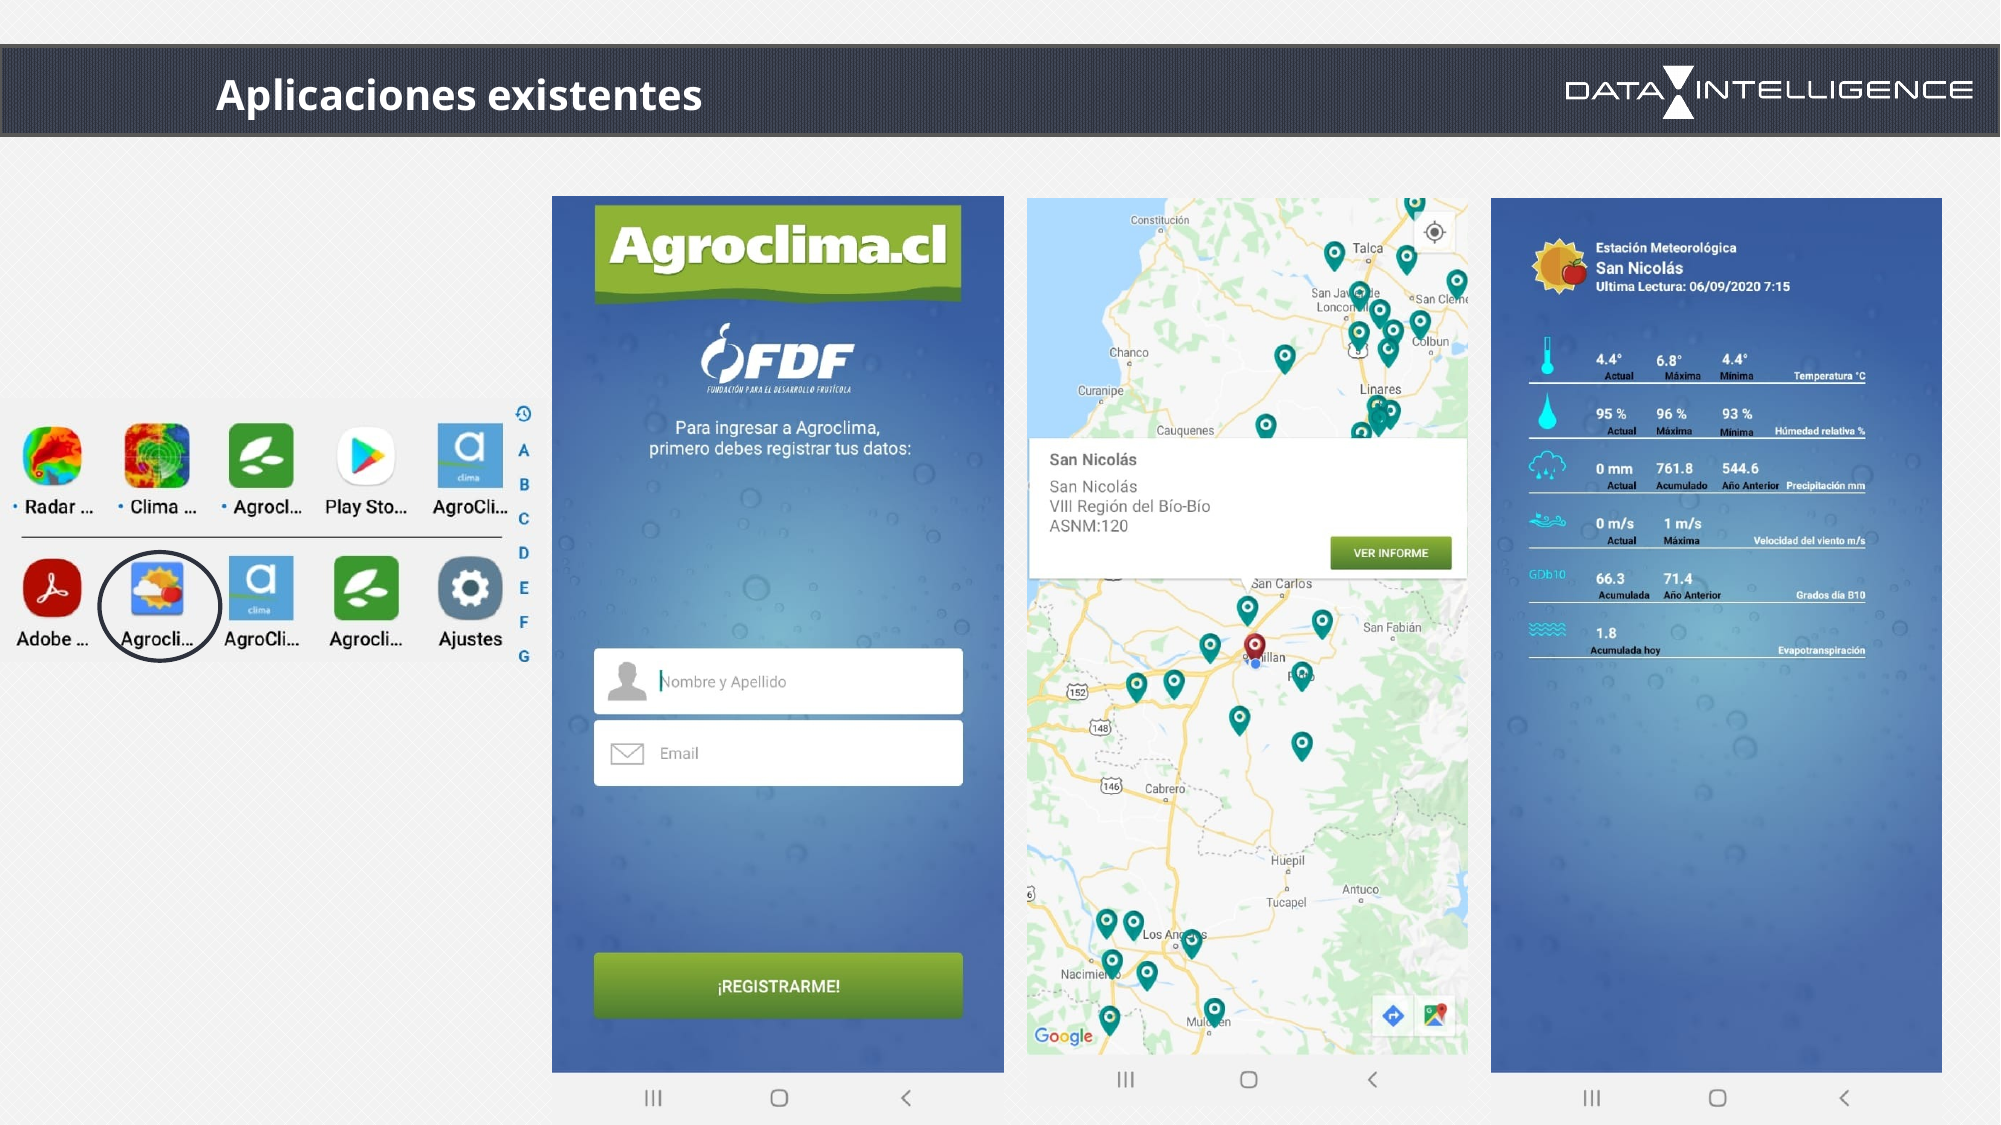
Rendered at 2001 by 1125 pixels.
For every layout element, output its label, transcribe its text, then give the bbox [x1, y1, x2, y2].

picture [1539, 41, 2000, 140]
picture [1491, 198, 1942, 1125]
picture [0, 398, 547, 663]
picture [552, 196, 1004, 1125]
text_box Aplicaciones existentes [202, 50, 1534, 135]
picture [1026, 198, 1469, 1107]
text_box [0, 46, 1534, 135]
